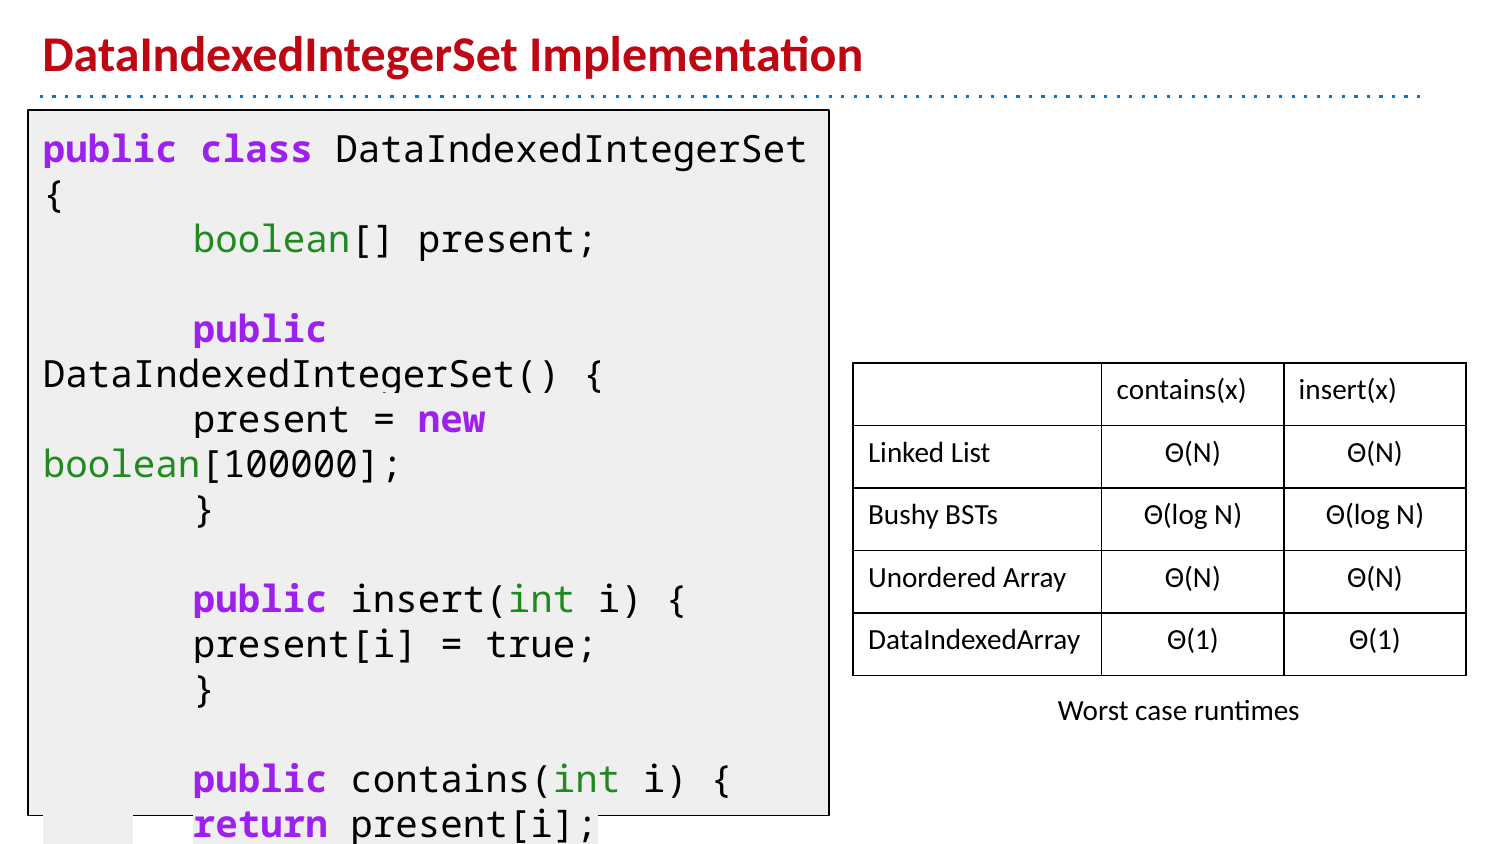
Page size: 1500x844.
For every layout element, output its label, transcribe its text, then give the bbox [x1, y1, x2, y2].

table_cell DataIndexedArray [854, 614, 1101, 675]
table_cell Θ(N) [1285, 426, 1465, 487]
table_cell Θ(N) [1285, 551, 1465, 612]
table_cell Bushy BSTs [854, 489, 1101, 550]
table_header [854, 364, 1101, 425]
table_cell Θ(log N) [1102, 489, 1283, 550]
table_cell Unordered Array [854, 551, 1101, 612]
table_cell Θ(1) [1285, 614, 1465, 675]
table_header contains(x) [1102, 364, 1283, 425]
title DataIndexedIntegerSet Implementation [27, 15, 1378, 97]
table_cell Linked List [854, 426, 1101, 487]
table_cell Θ(N) [1102, 551, 1283, 612]
text_box public class DataIndexedIntegerSet { boolean[] present; public DataIndexedIntegerSet() { present = new boolean[100000]; } public insert(int i) { present[i] = true; } public contains(int i) { return present[i]; } } [27, 109, 829, 816]
table_header insert(x) [1285, 364, 1465, 425]
text_box Worst case runtimes [1042, 688, 1387, 729]
table_cell Θ(log N) [1285, 489, 1465, 550]
table_cell Θ(1) [1102, 614, 1283, 675]
table_cell Θ(N) [1102, 426, 1283, 487]
